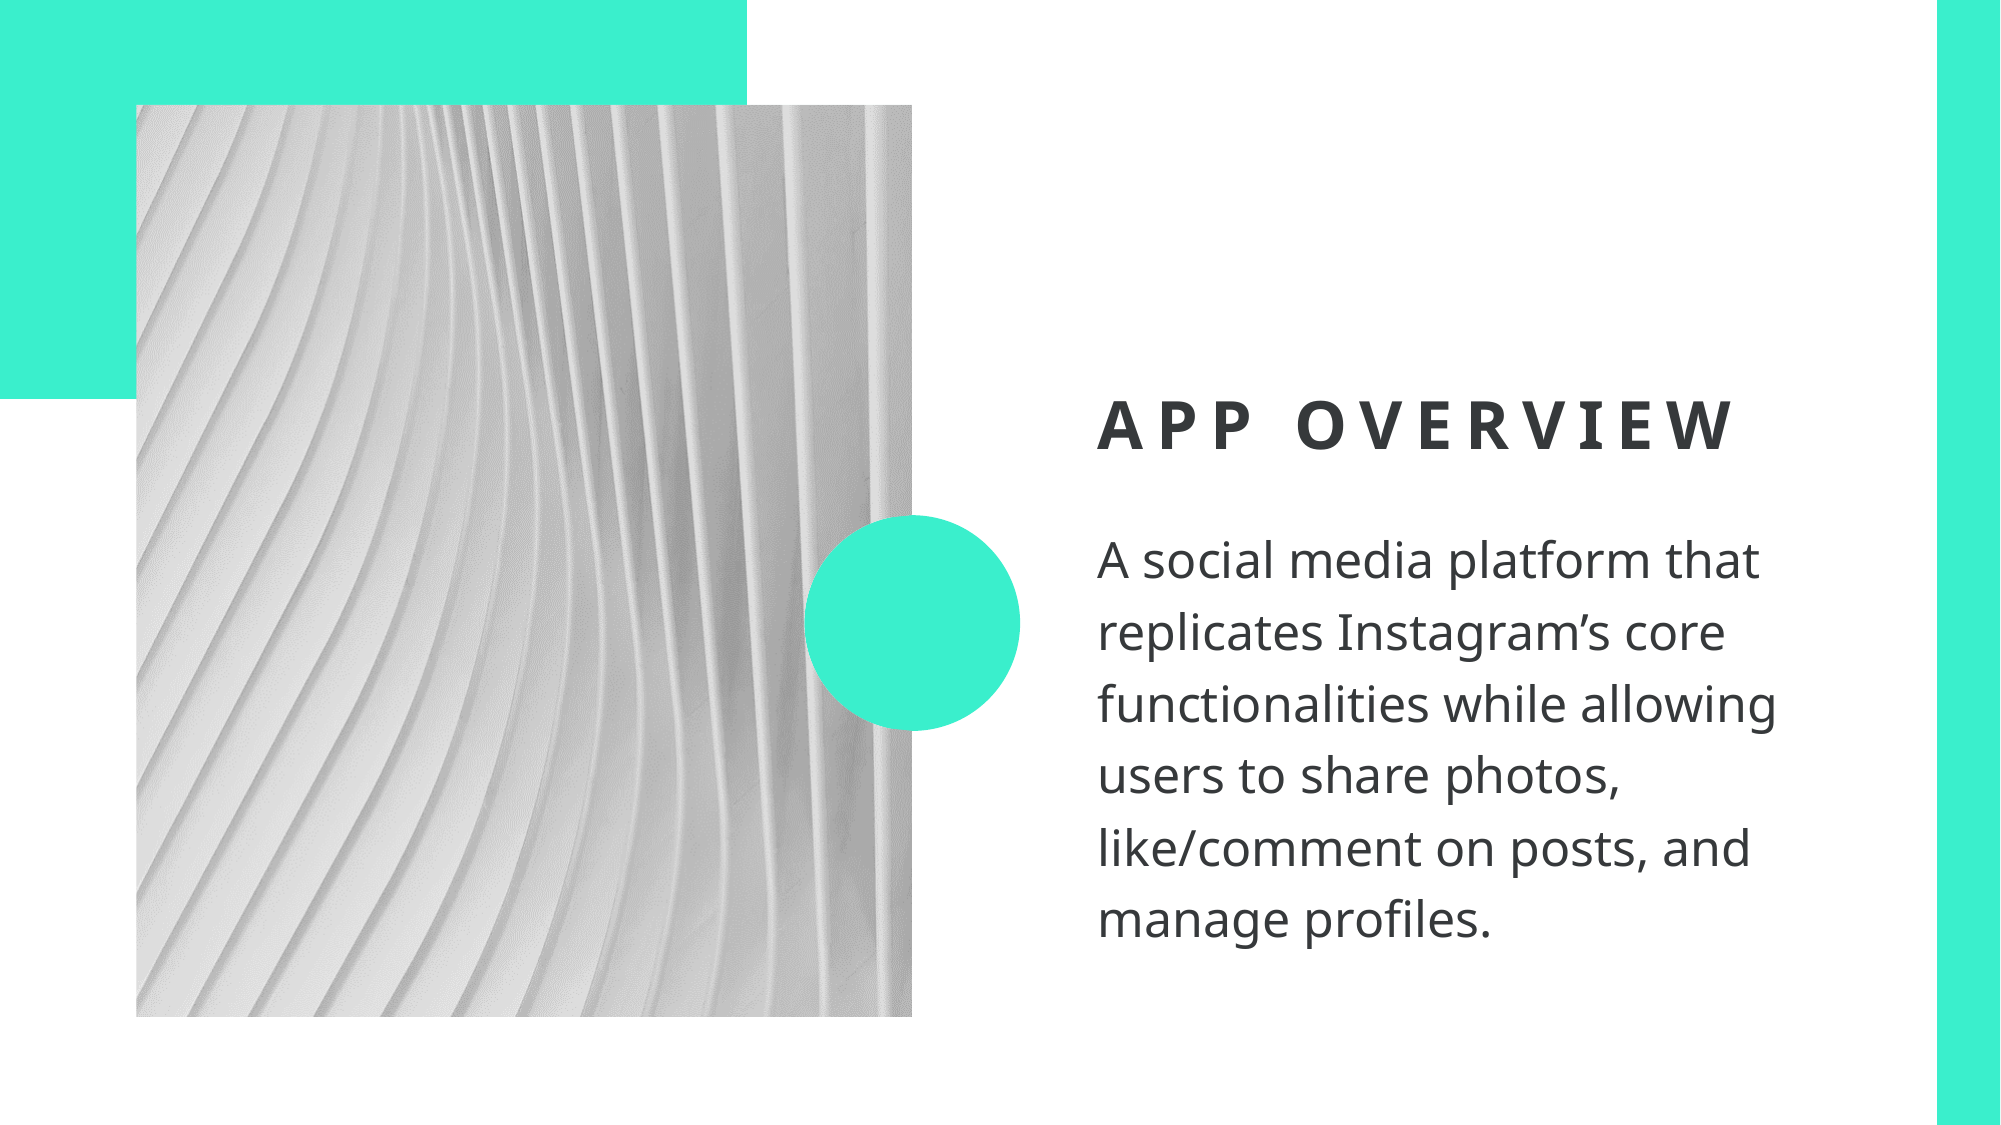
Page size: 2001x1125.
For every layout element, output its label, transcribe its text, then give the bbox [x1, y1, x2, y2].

picture [136, 104, 912, 1017]
title App Overview [1098, 104, 1934, 465]
list A social media platform that replicates Instagram’s core functionalities while allowing users to share photos, like/comment on posts, and manage profiles. [1098, 516, 1805, 896]
